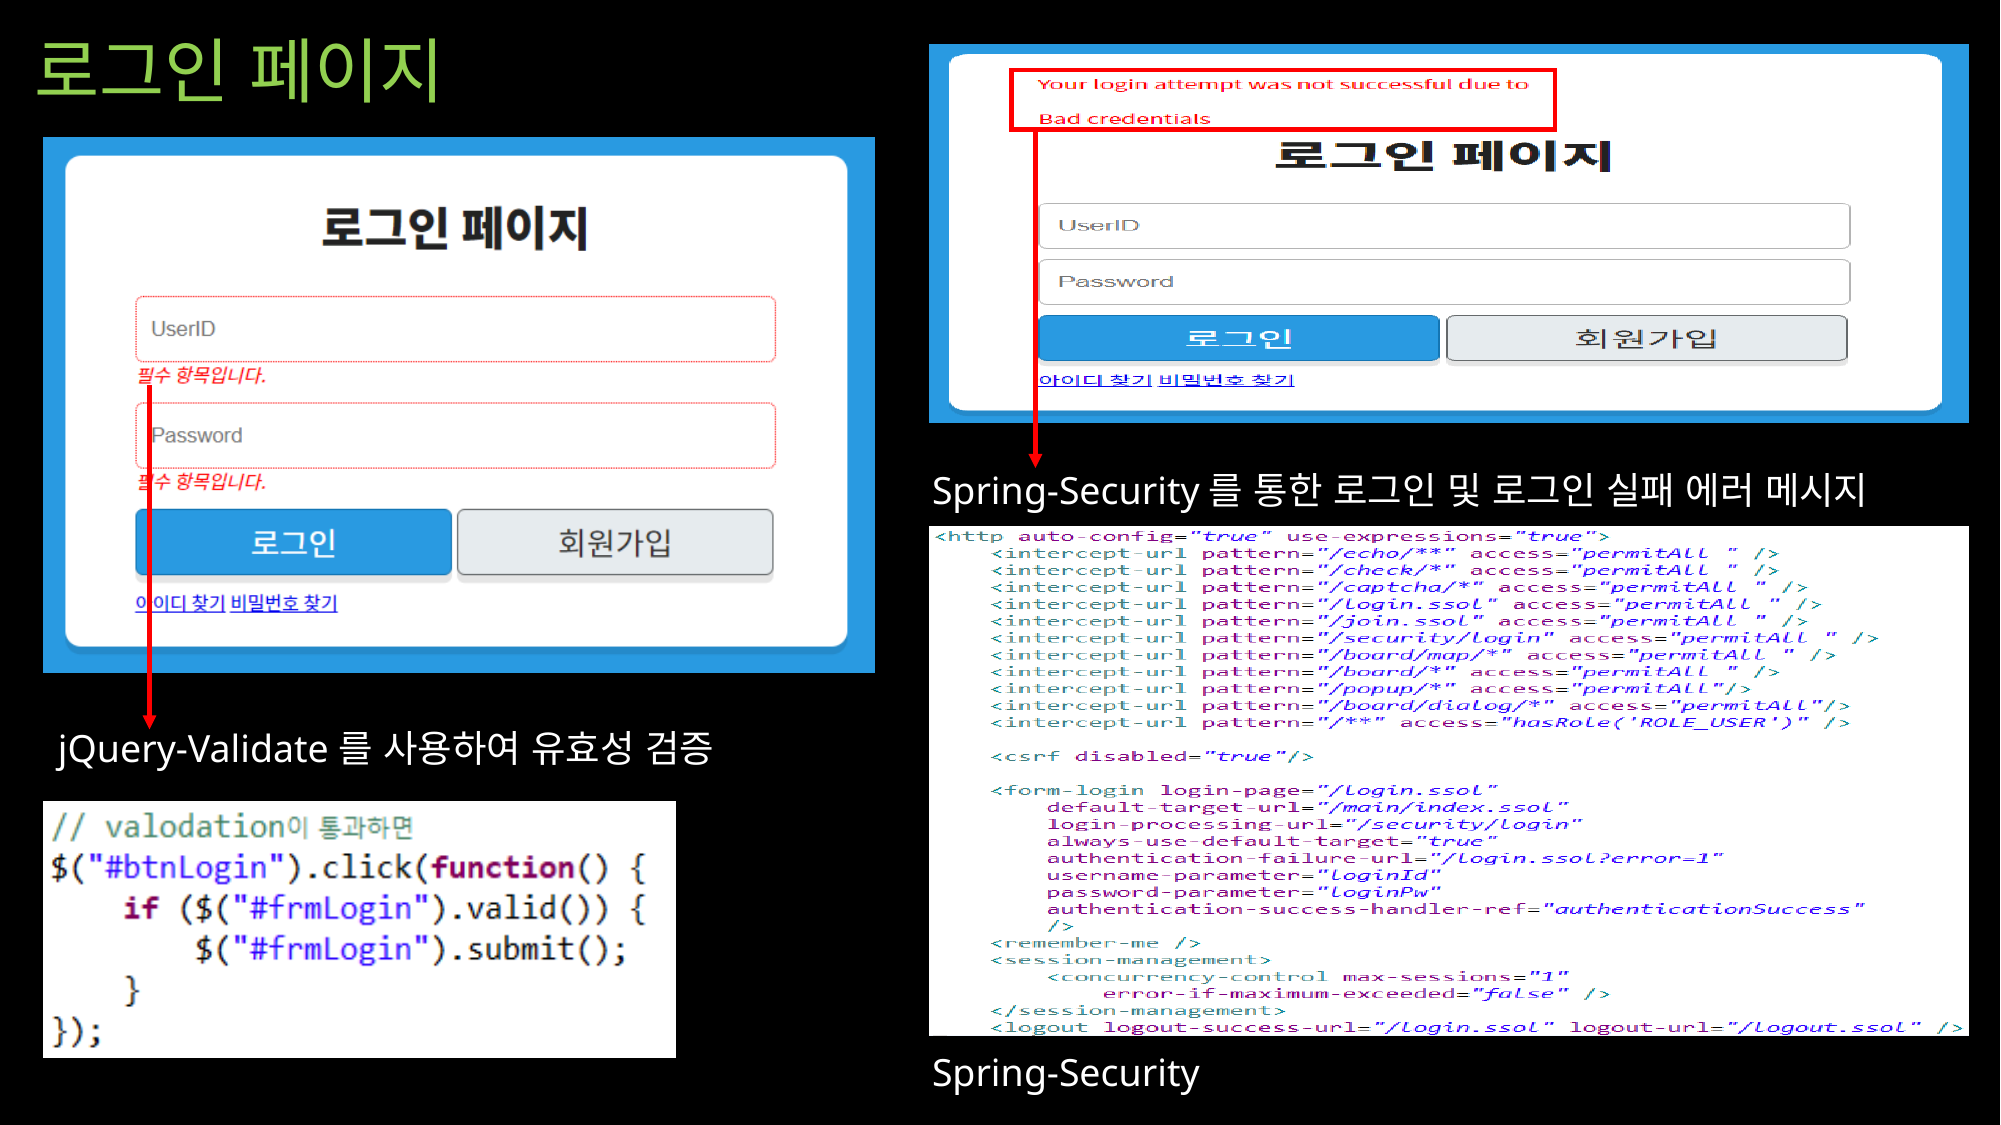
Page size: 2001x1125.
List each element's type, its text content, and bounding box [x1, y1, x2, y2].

text_box jQuery-Validate를 사용하여 유효성 검증 [43, 717, 929, 823]
picture [929, 526, 1969, 1036]
picture [929, 44, 1969, 423]
text_box Spring-Security를 통한 로그인 및 로그인 실패 에러 메시지 [917, 460, 1957, 520]
picture [43, 801, 676, 1058]
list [43, 137, 875, 673]
text_box Spring-Security [917, 1041, 1957, 1102]
title 로그인 페이지 [19, 19, 1520, 121]
